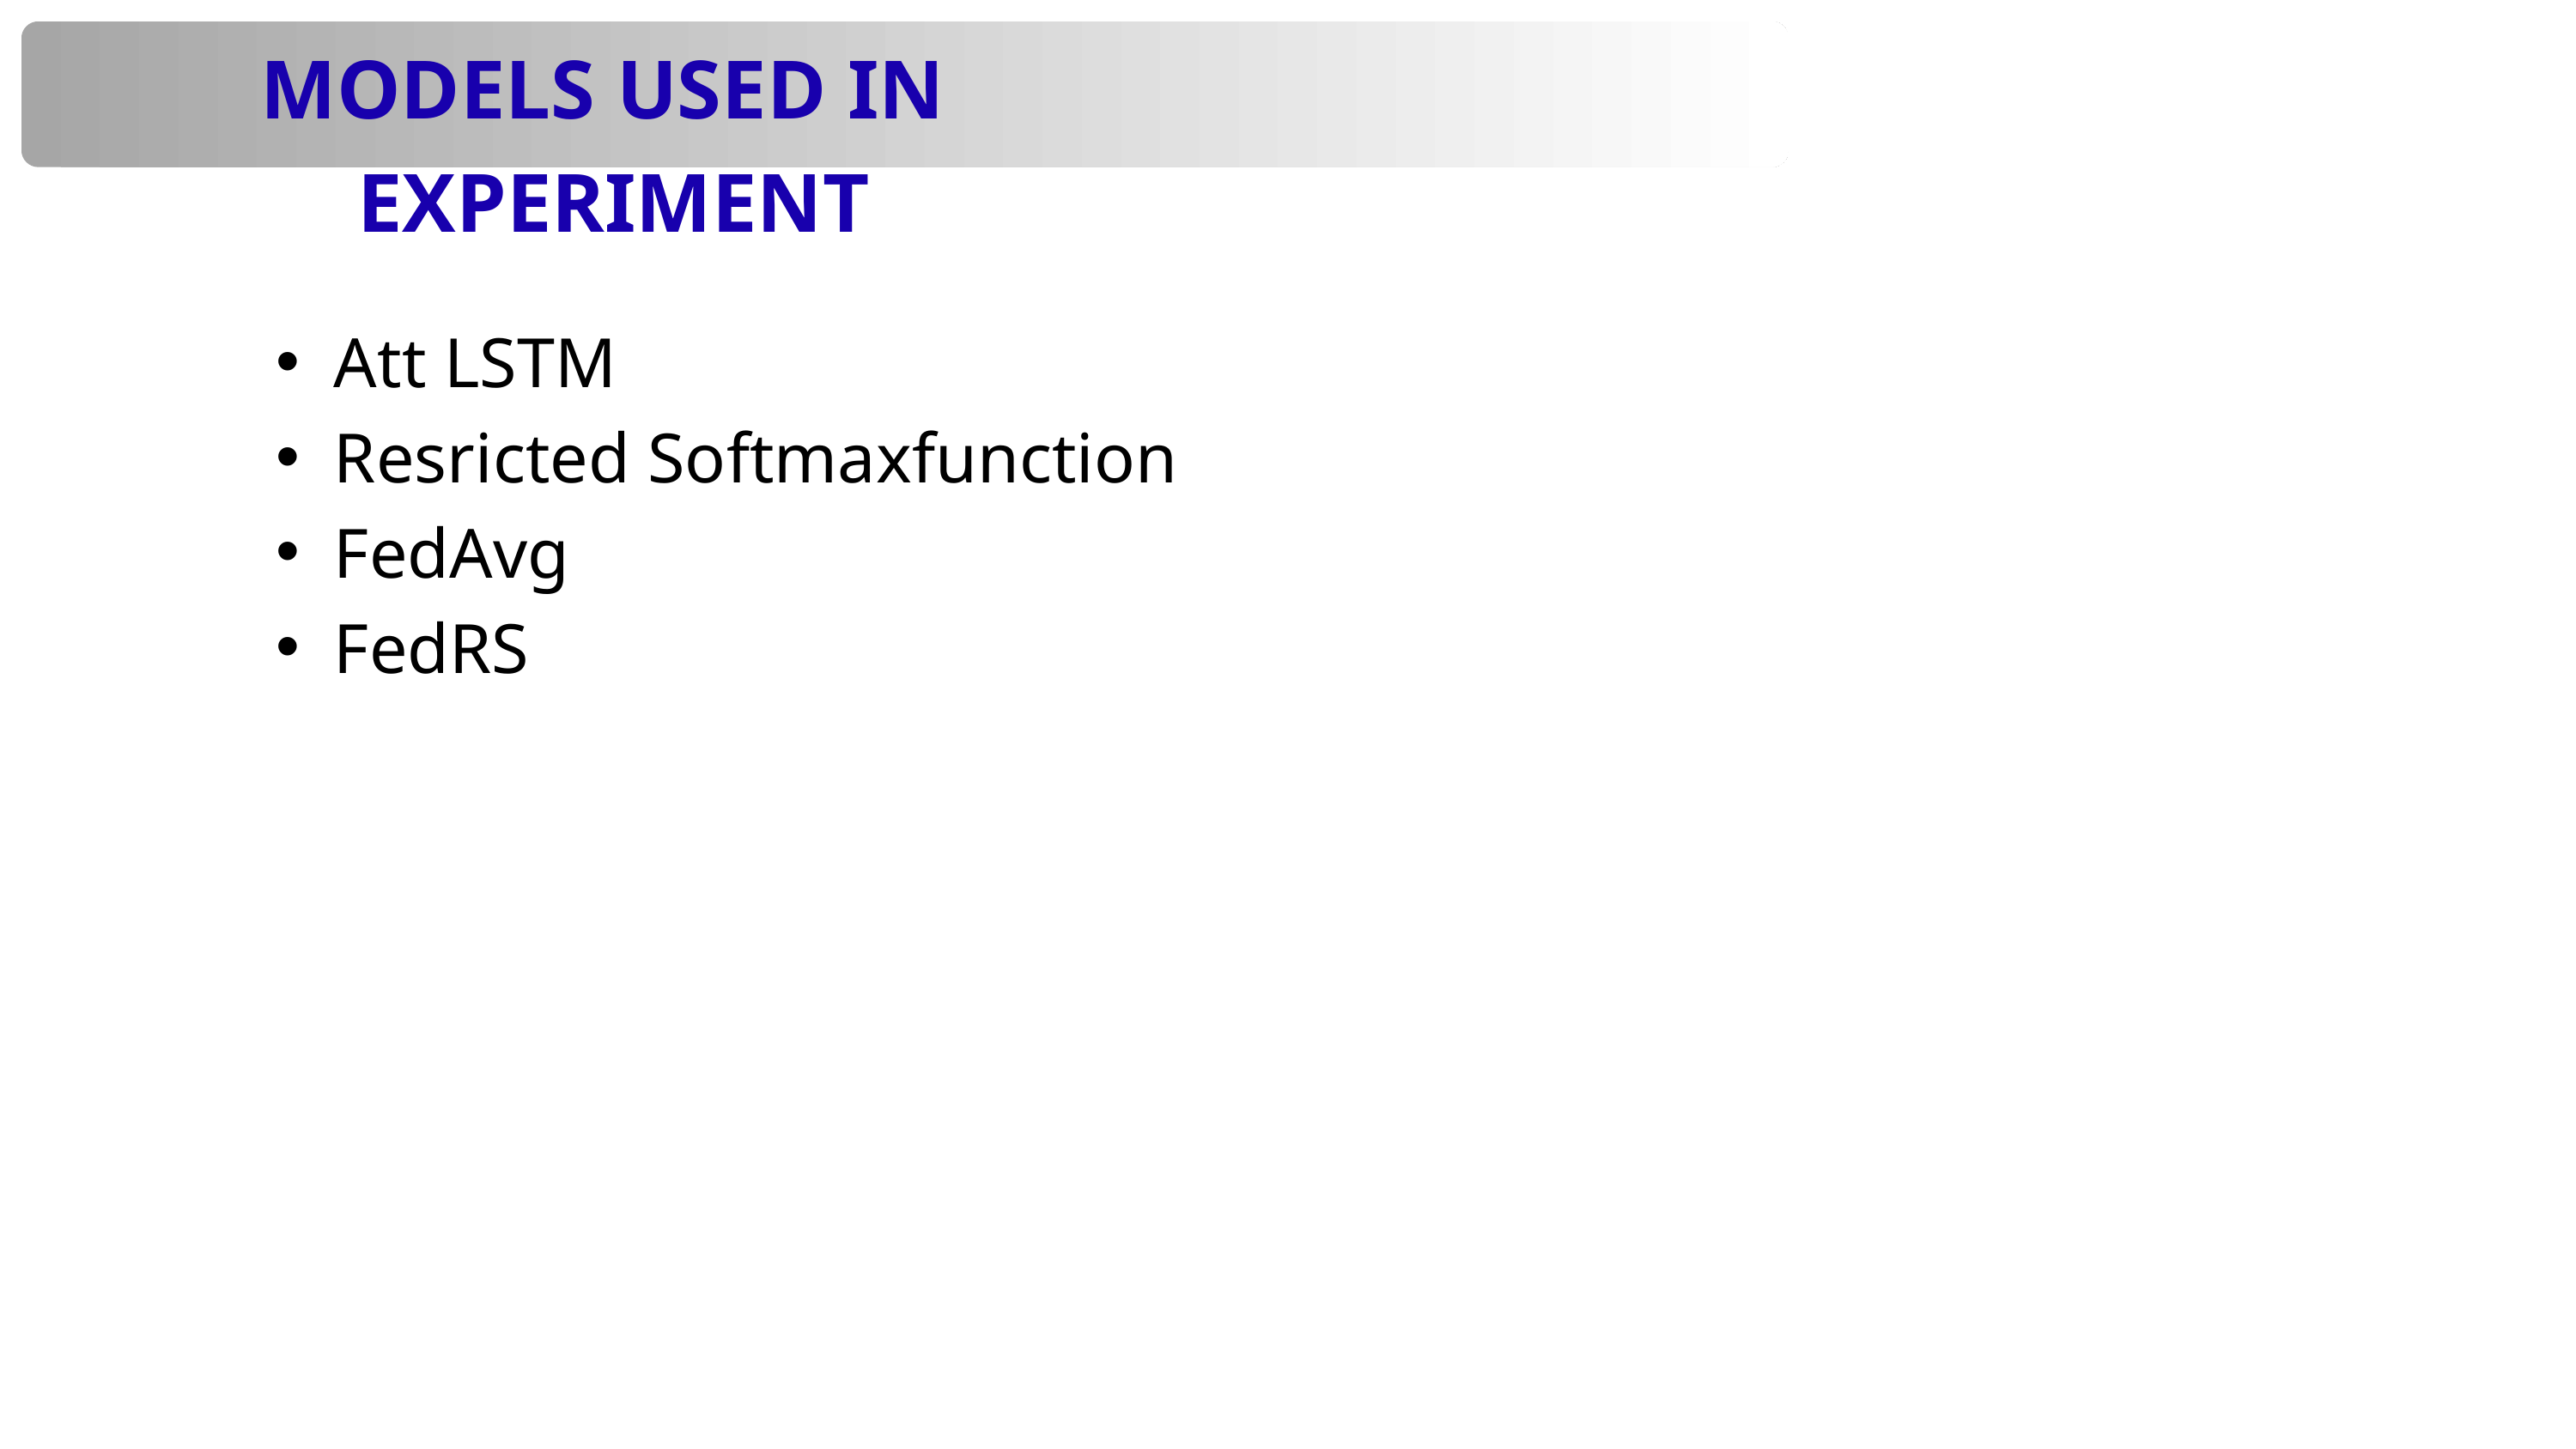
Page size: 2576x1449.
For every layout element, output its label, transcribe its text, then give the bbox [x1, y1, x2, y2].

text_box Att LSTM Resricted Softmaxfunction FedAvg FedRS [218, 306, 1716, 687]
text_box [21, 21, 1789, 167]
text_box MODELS USED IN EXPERIMENT [84, 177, 1142, 248]
